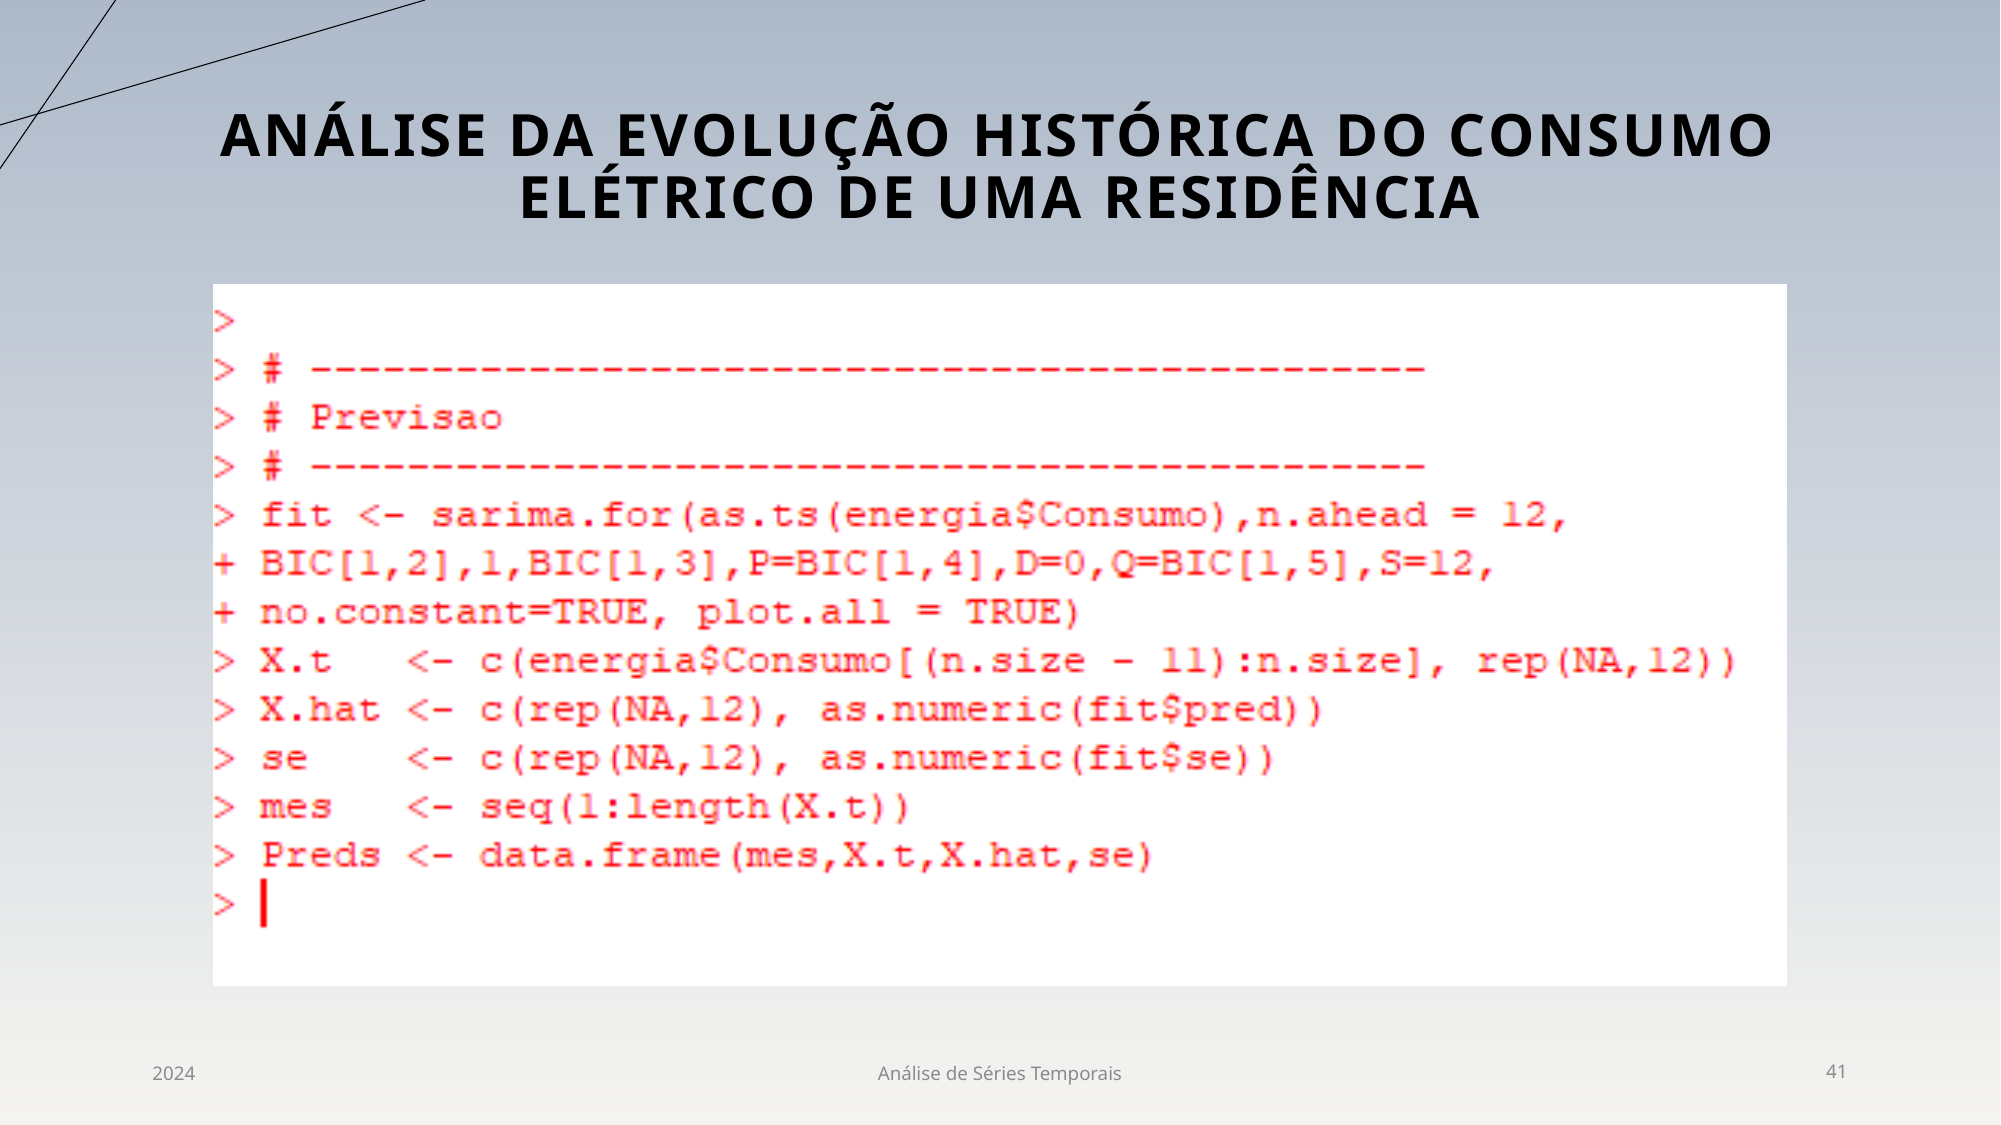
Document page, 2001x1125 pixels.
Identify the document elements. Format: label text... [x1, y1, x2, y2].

slide_number 2024 [137, 1042, 588, 1103]
title Análise da evolução histórica do consumo elétrico de uma Residência [137, 59, 1863, 278]
slide_number 41 [1412, 1042, 1863, 1103]
picture [213, 284, 1787, 986]
footer Análise de Séries Temporais [662, 1042, 1338, 1103]
